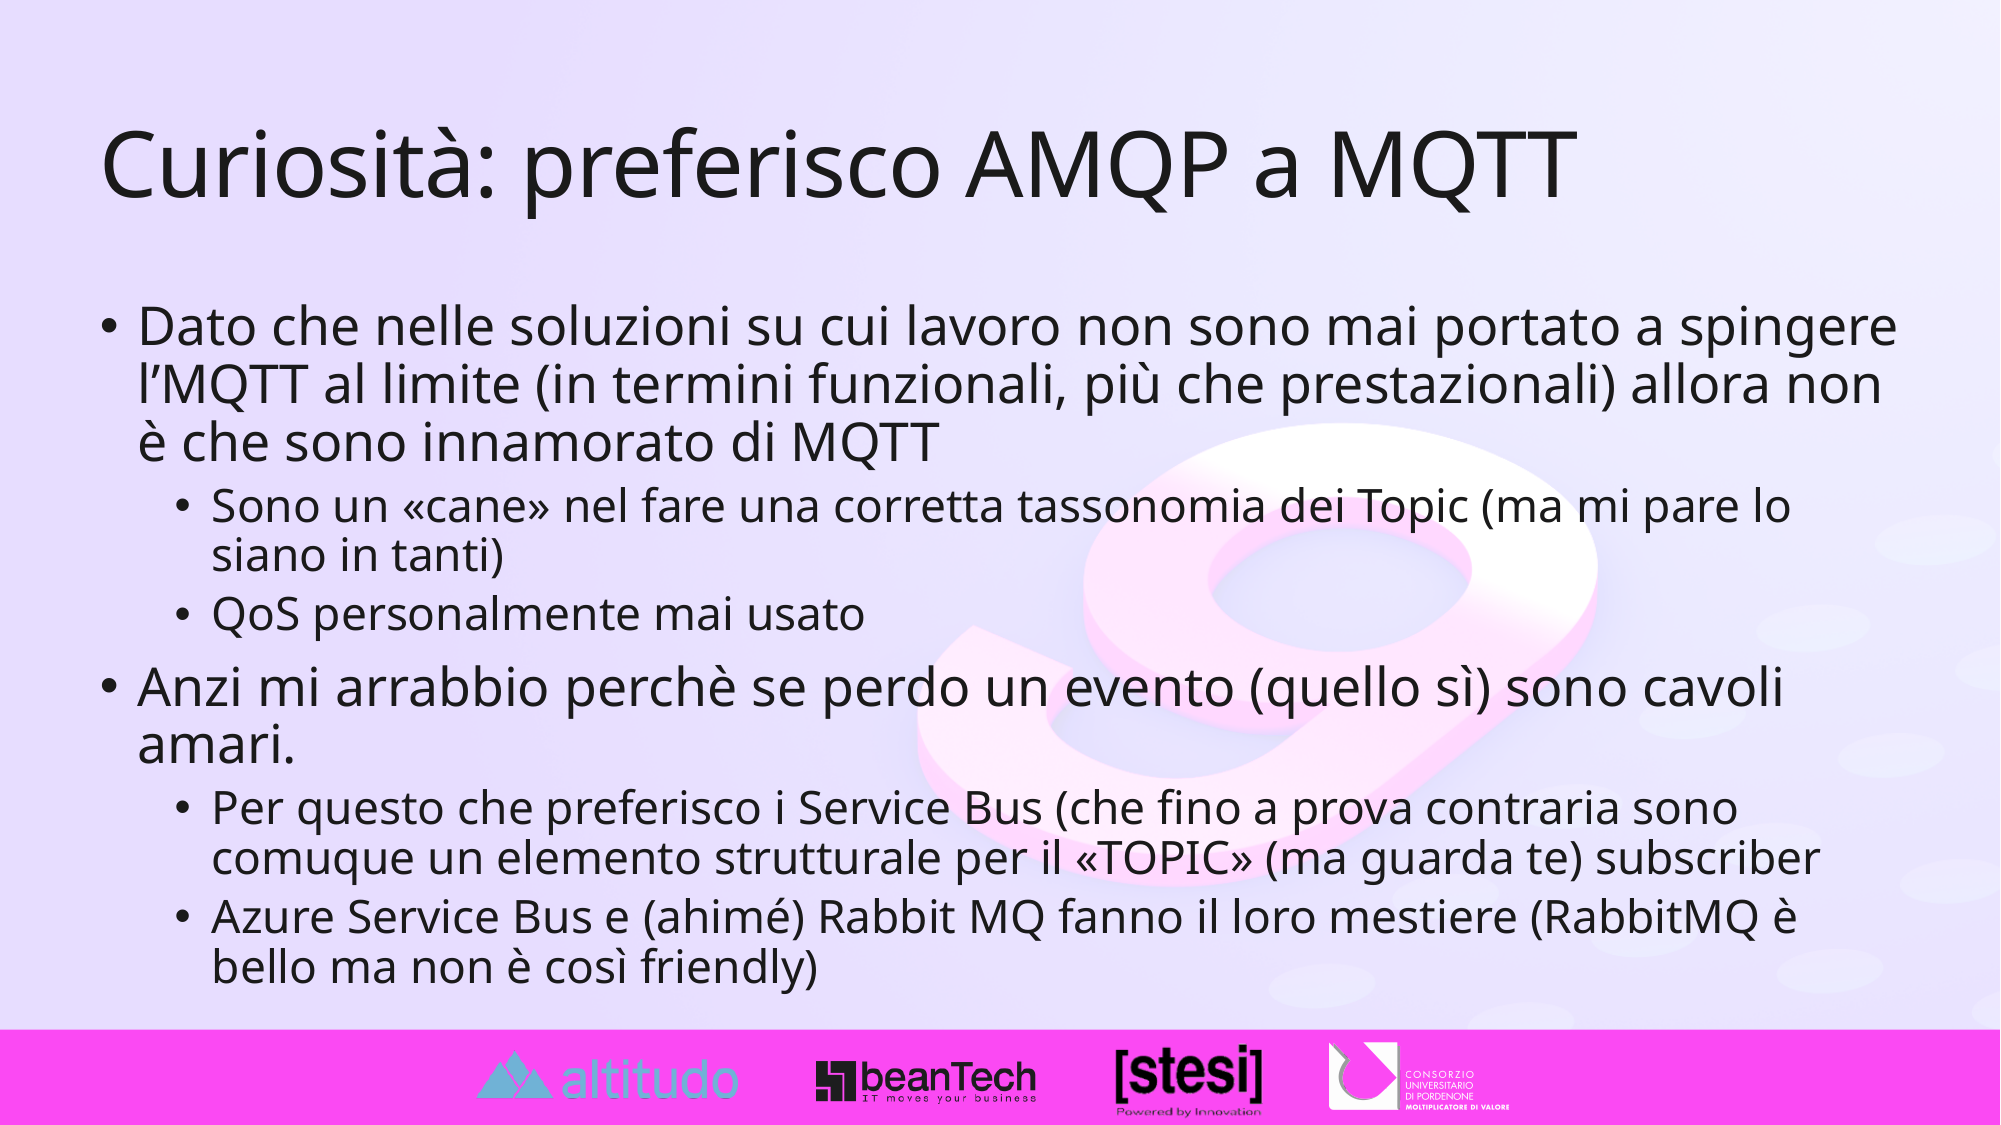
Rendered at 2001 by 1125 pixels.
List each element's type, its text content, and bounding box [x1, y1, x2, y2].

title Curiosità: preferisco AMQP a MQTT [99, 99, 1900, 235]
picture [1106, 1023, 1282, 1125]
list Dato che nelle soluzioni su cui lavoro non sono mai portato a spingere l’MQTT al limite (in termini funzionali, più che prestazionali) allora non è che sono innamorato di MQTT Sono un «cane» nel fare una corretta tassonomia dei Topic (ma mi pare lo siano in tanti) QoS personalmente mai usato Anzi mi arrabbio perchè se perdo un evento (quello sì) sono cavoli amari. Per questo che preferisco i Service Bus (che fino a prova contraria sono comuque un elemento strutturale per il «TOPIC» (ma guarda te) subscriber Azure Service Bus e (ahimé) Rabbit MQ fanno il loro mestiere (RabbitMQ è bello ma non è così friendly) [99, 299, 1900, 1000]
picture [1322, 1040, 1519, 1115]
picture [459, 1026, 1060, 1125]
